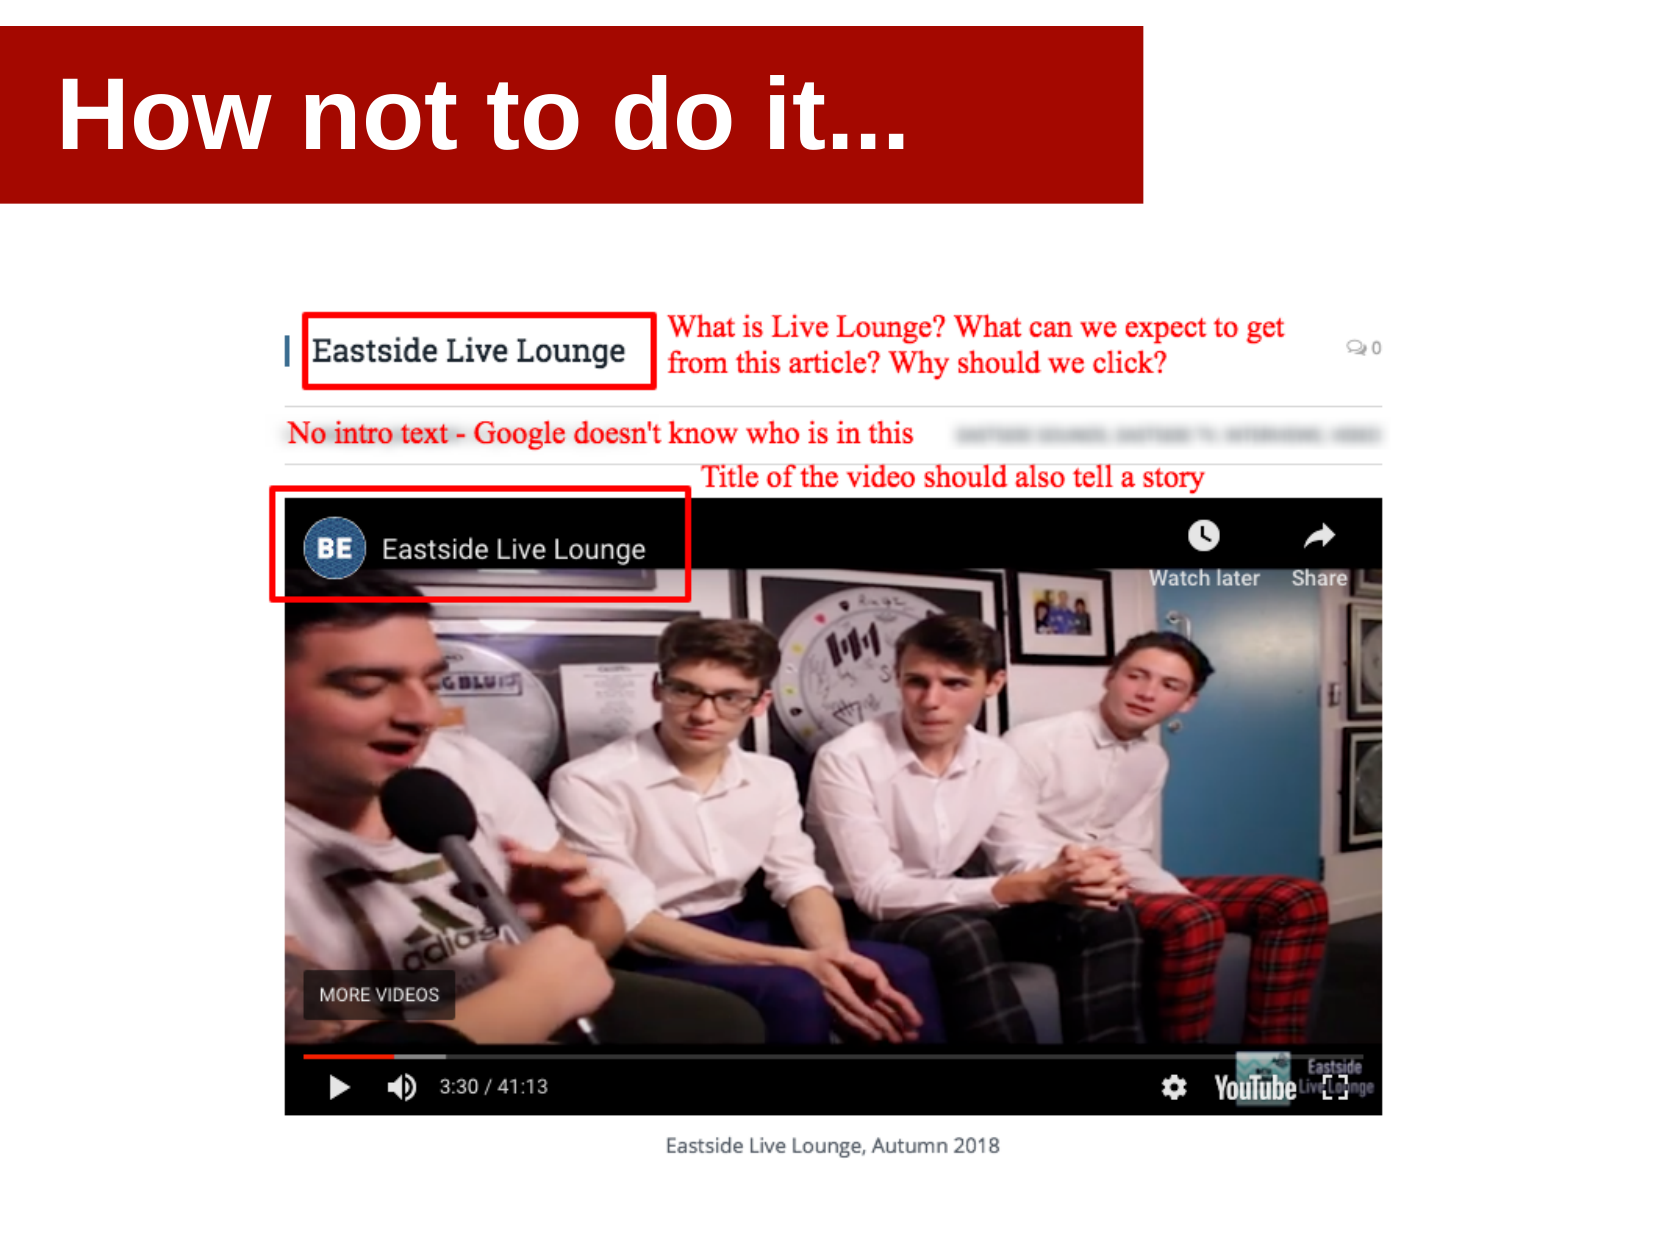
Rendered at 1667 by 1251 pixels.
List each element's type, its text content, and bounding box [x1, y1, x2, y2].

text_box How not to do it... [0, 26, 1144, 204]
picture [246, 269, 1421, 1237]
